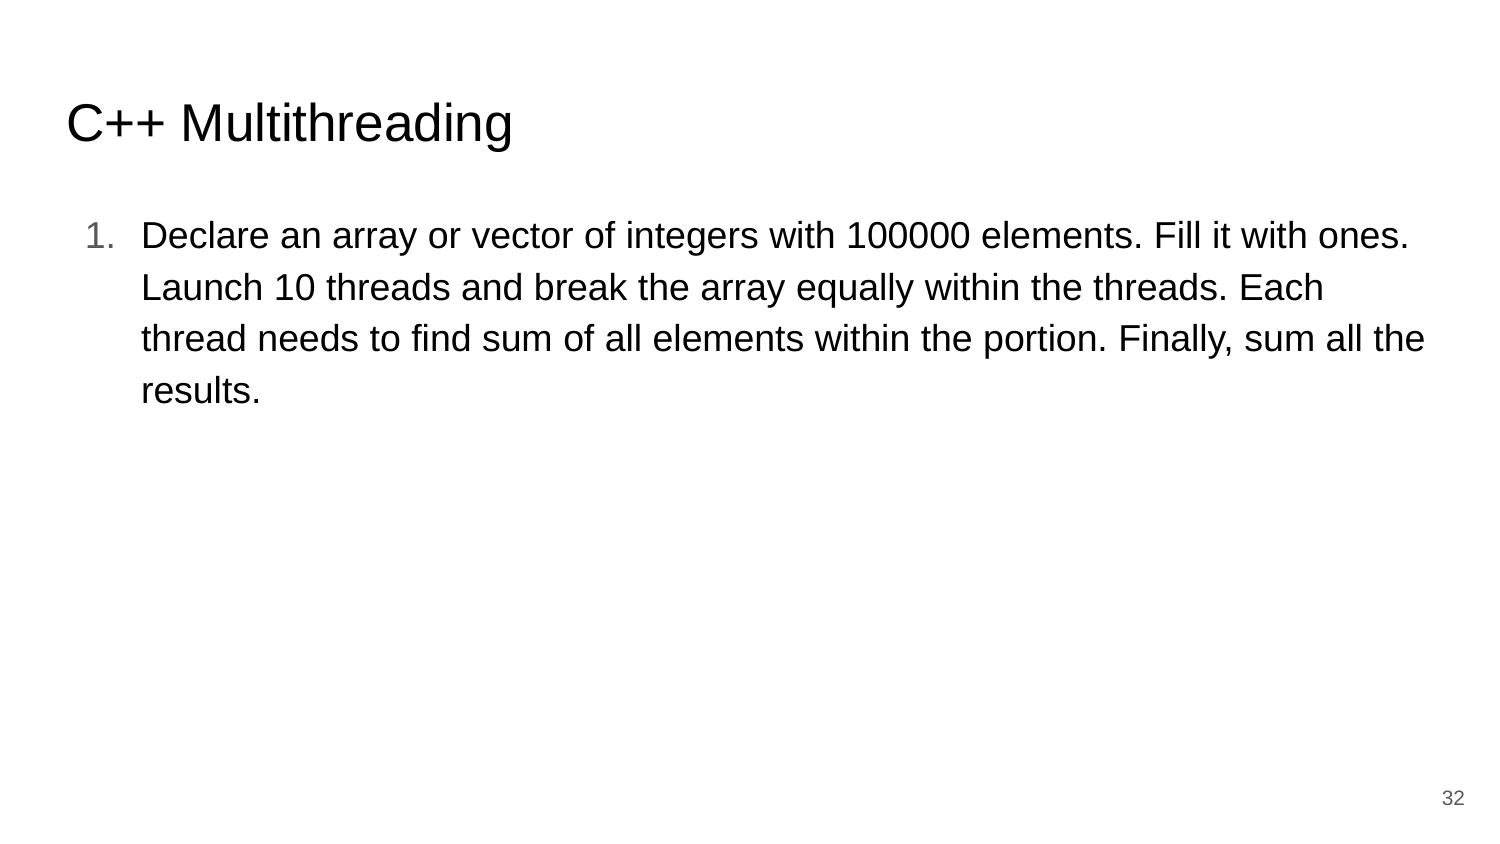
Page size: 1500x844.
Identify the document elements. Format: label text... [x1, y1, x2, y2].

title C++ Multithreading [51, 72, 1449, 167]
slide_number ‹#› [1389, 764, 1480, 830]
list Declare an array or vector of integers with 100000 elements. Fill it with ones. Launch 10 threads and break the array equally within the threads. Each thread needs to find sum of all elements within the portion. Finally, sum all the results. [51, 189, 1449, 750]
